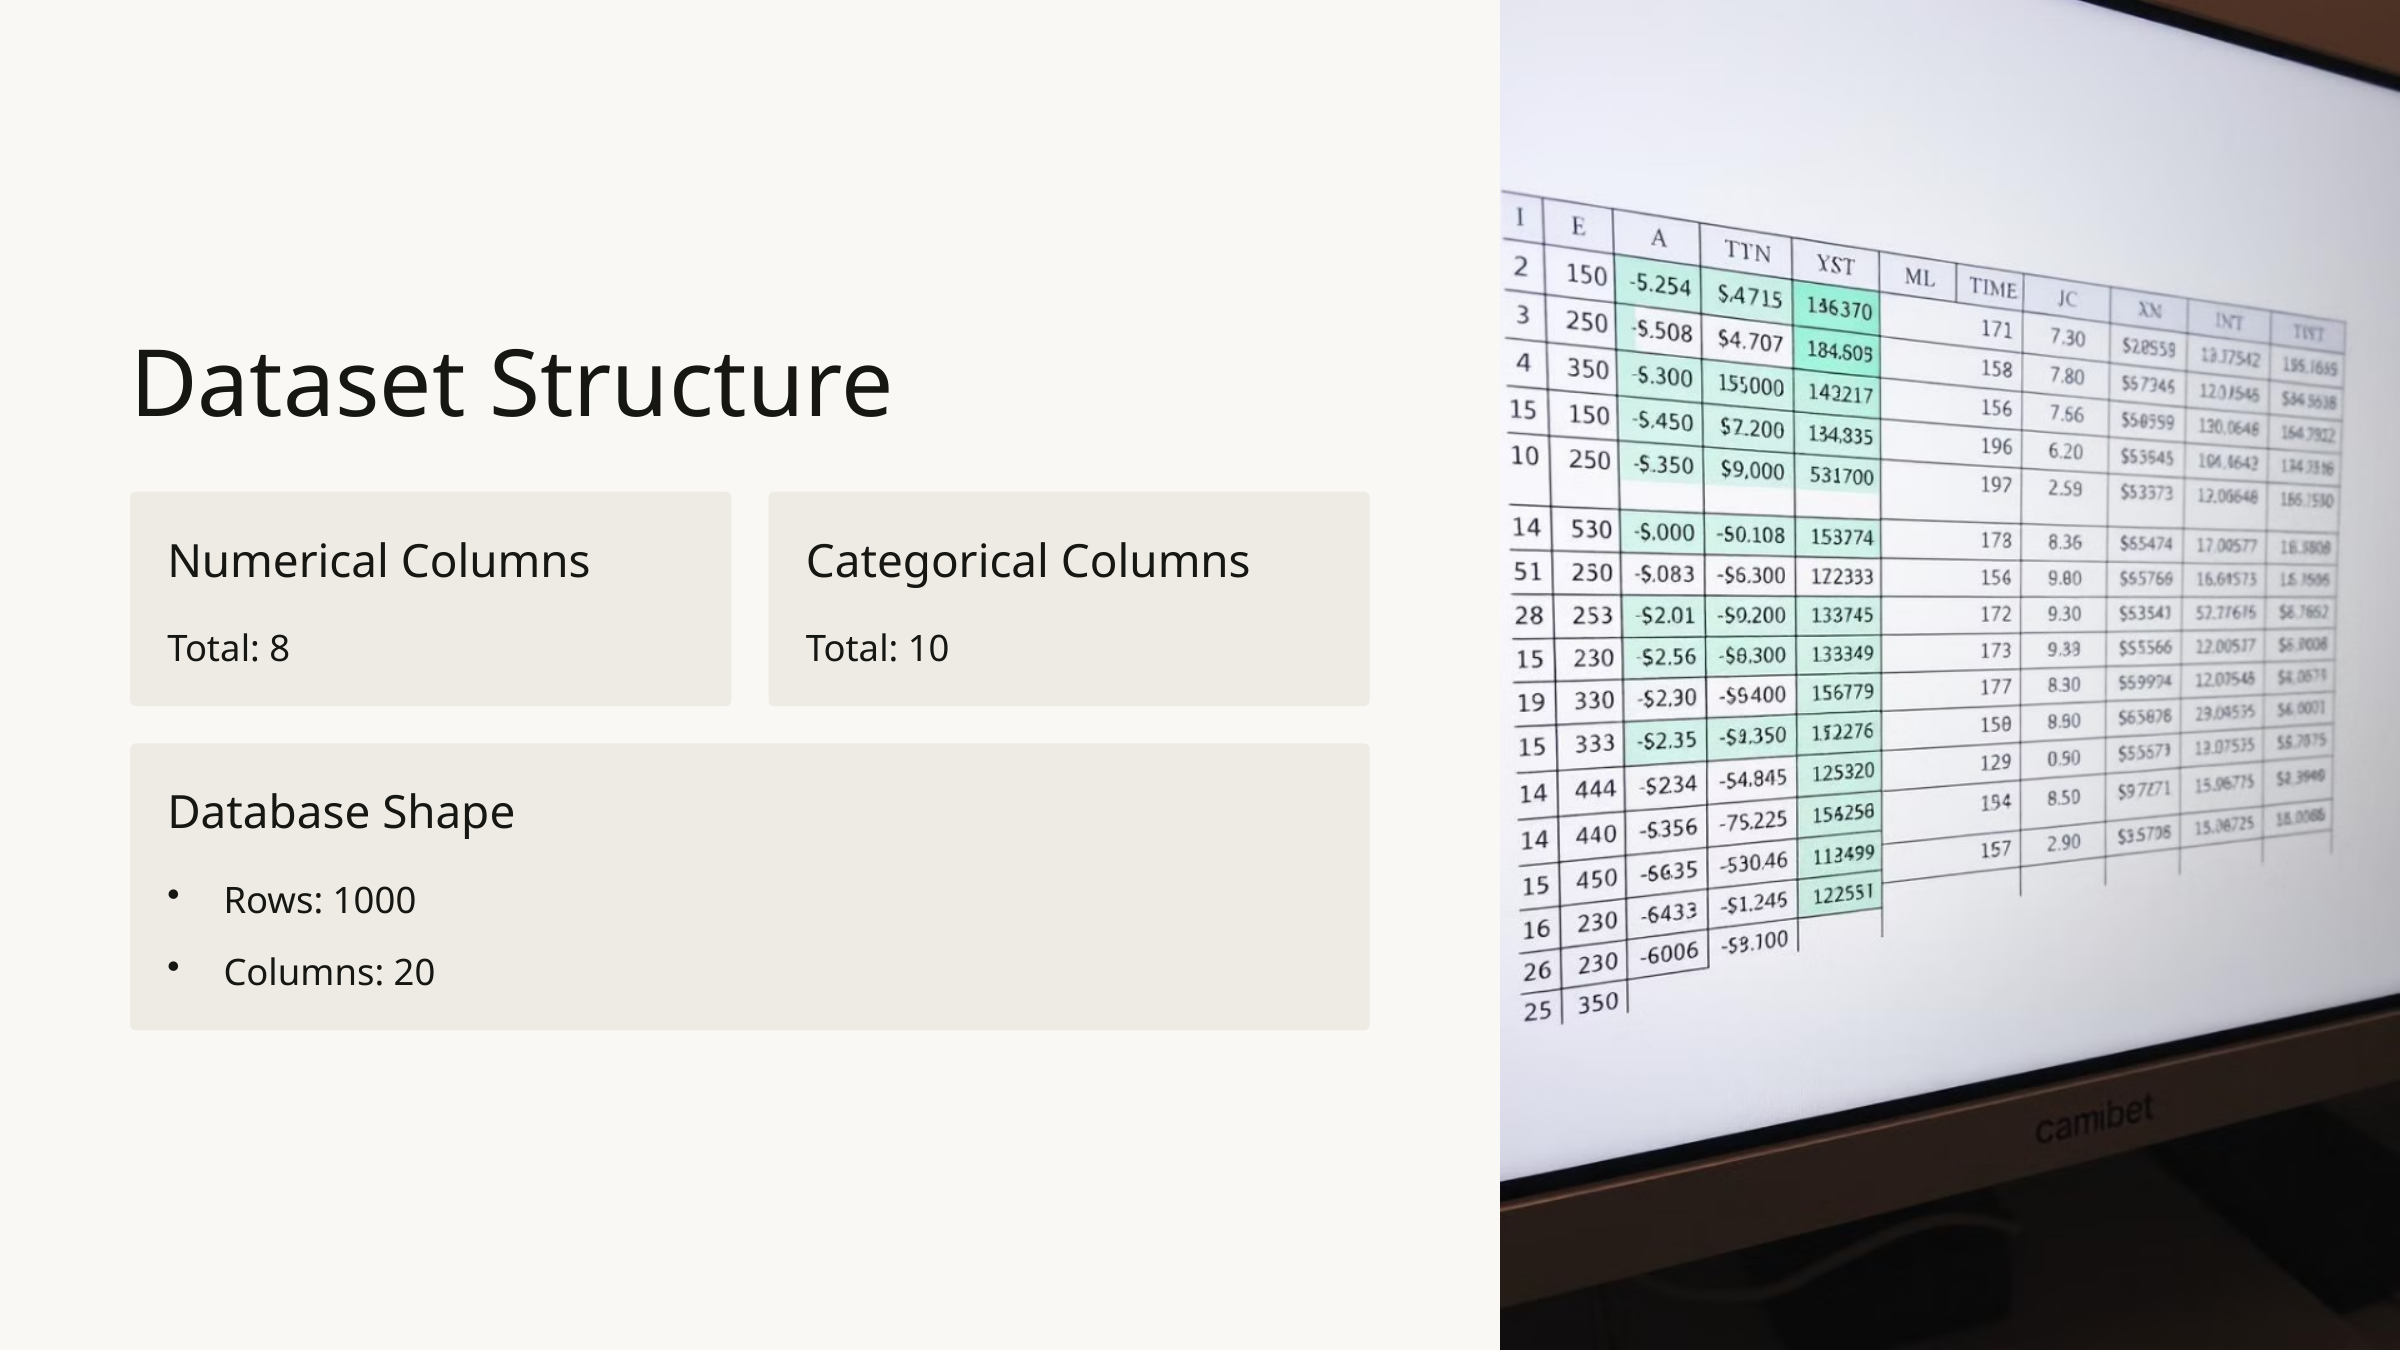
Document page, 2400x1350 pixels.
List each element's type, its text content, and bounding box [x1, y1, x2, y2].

text_box [130, 743, 1370, 1031]
picture [1499, 0, 2400, 1350]
text_box [130, 491, 732, 707]
text_box Total: 8 [167, 609, 695, 669]
text_box [768, 491, 1370, 707]
text_box Dataset Structure [130, 319, 1061, 436]
text_box Rows: 1000 [167, 860, 1333, 921]
text_box Total: 10 [805, 609, 1333, 669]
text_box Database Shape [167, 780, 633, 839]
text_box Categorical Columns [805, 528, 1271, 587]
text_box Numerical Columns [167, 528, 633, 587]
text_box Columns: 20 [167, 933, 1333, 993]
